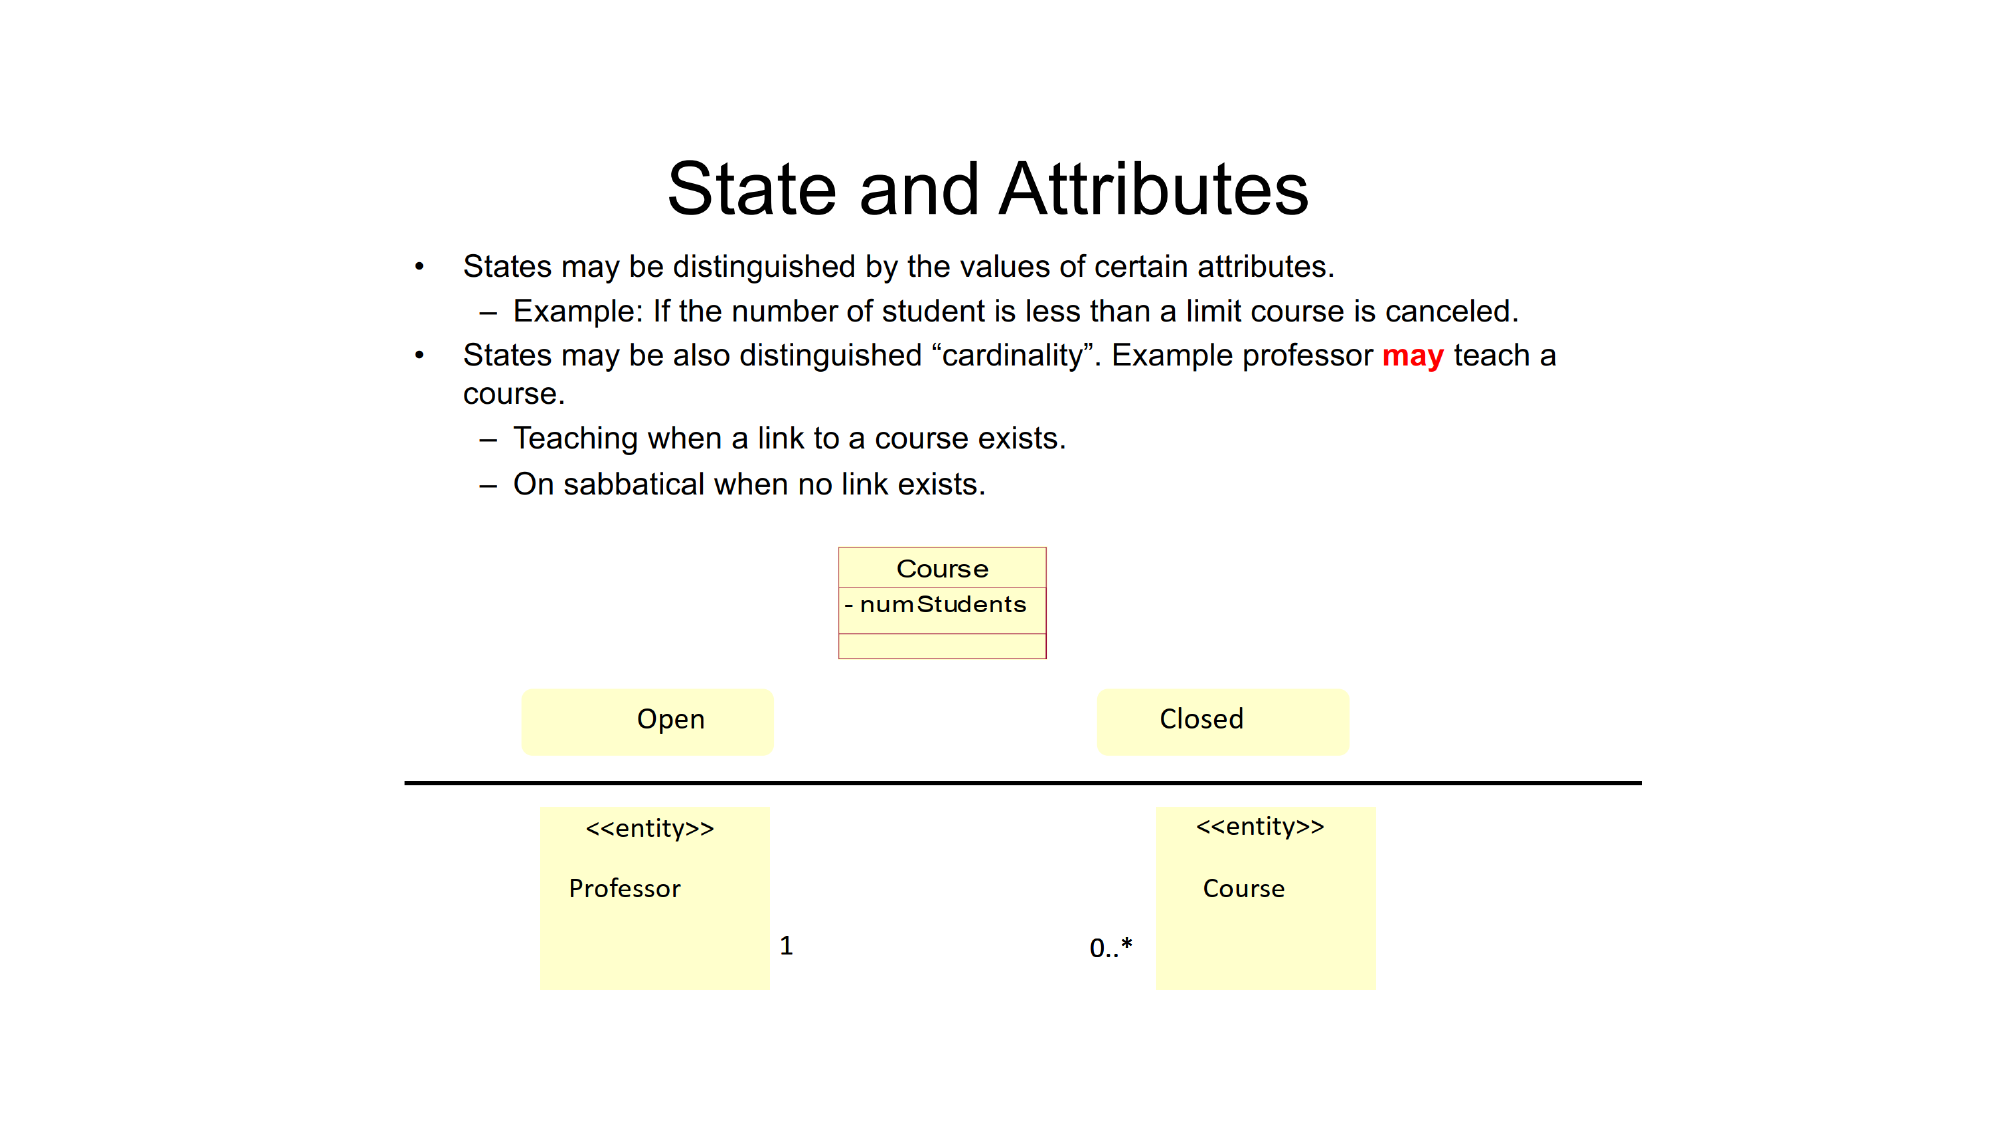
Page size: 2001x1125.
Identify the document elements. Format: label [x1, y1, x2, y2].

list [358, 104, 1642, 1020]
